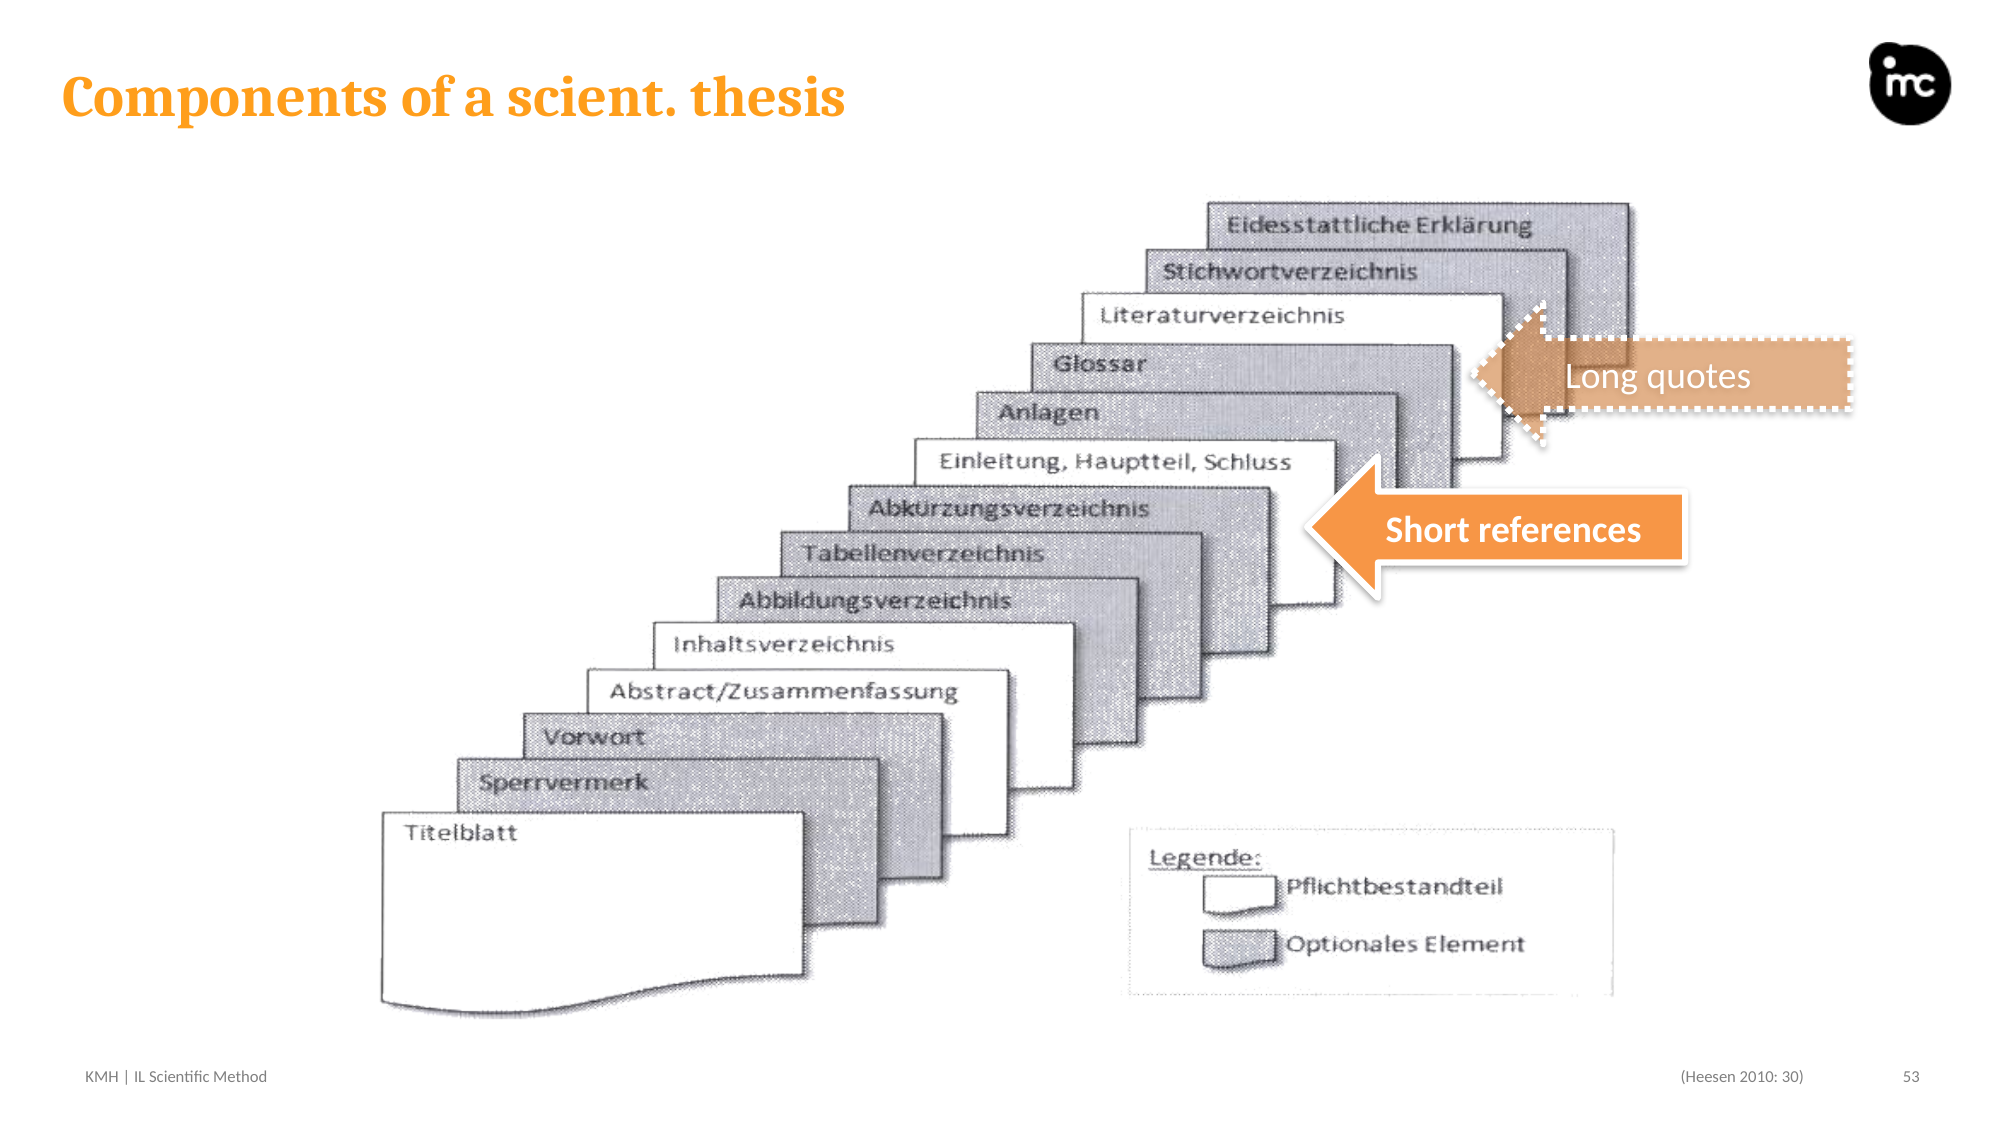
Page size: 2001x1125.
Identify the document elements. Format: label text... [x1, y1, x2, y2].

title Components of a scient. thesis [47, 50, 1870, 126]
picture [356, 125, 1686, 1047]
picture [1869, 42, 1953, 127]
list (Heesen 2010: 30) [968, 1058, 1819, 1094]
text_box Long quotes [1690, 334, 1854, 413]
